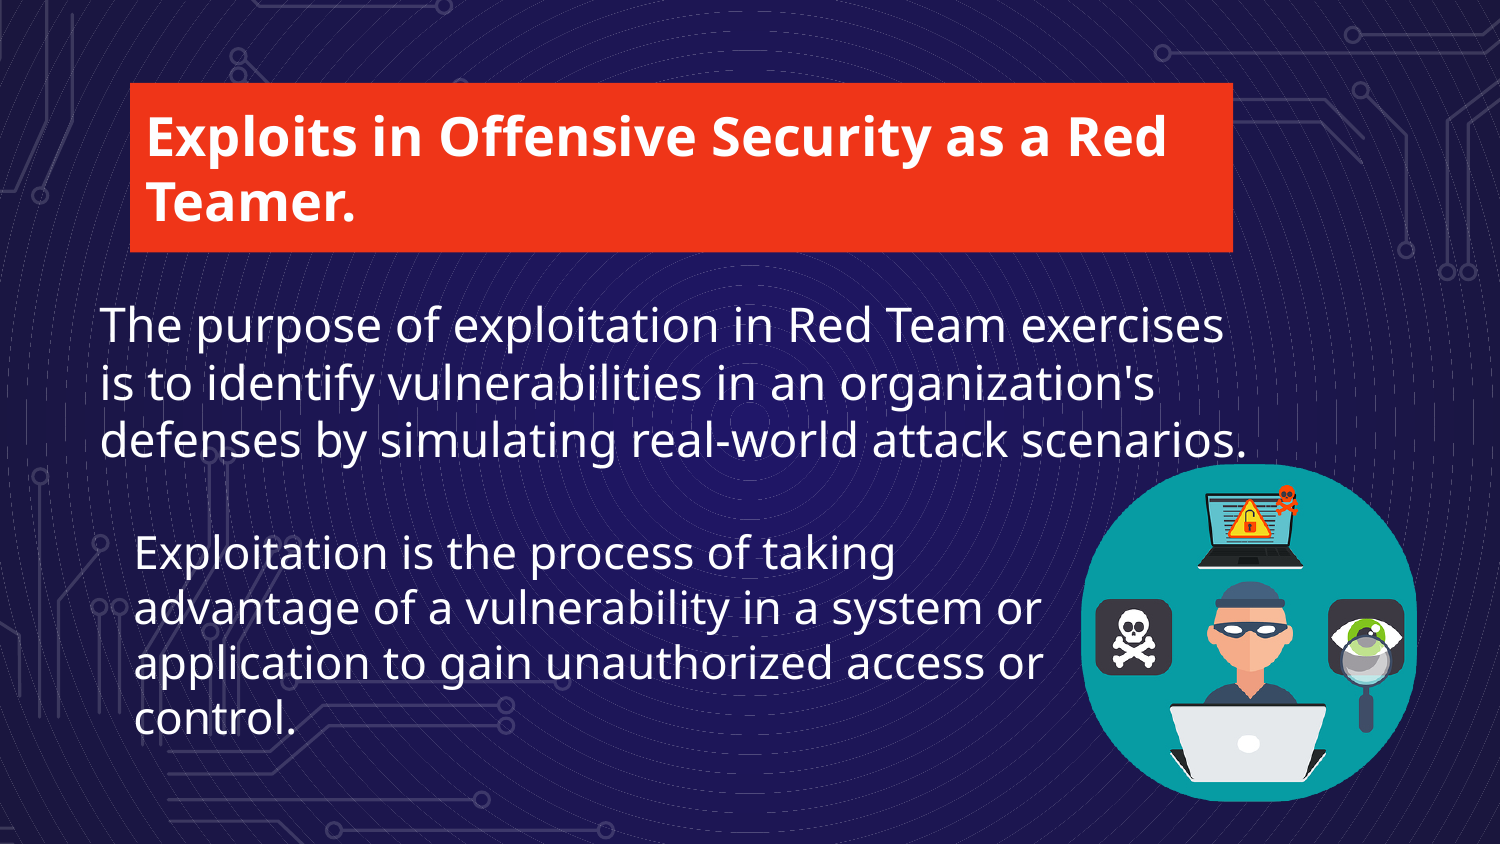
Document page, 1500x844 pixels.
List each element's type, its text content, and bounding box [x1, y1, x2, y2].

subtitle The purpose of exploitation in Red Team exercises is to identify vulnerabilities in an organization's defenses by simulating real-world attack scenarios. [84, 222, 1280, 540]
subtitle Exploitation is the process of taking advantage of a vulnerability in a system or application to gain unauthorized access or control. [118, 474, 1076, 792]
picture [1081, 464, 1417, 802]
title Exploits in Offensive Security as a Red Teamer. [130, 82, 1234, 222]
